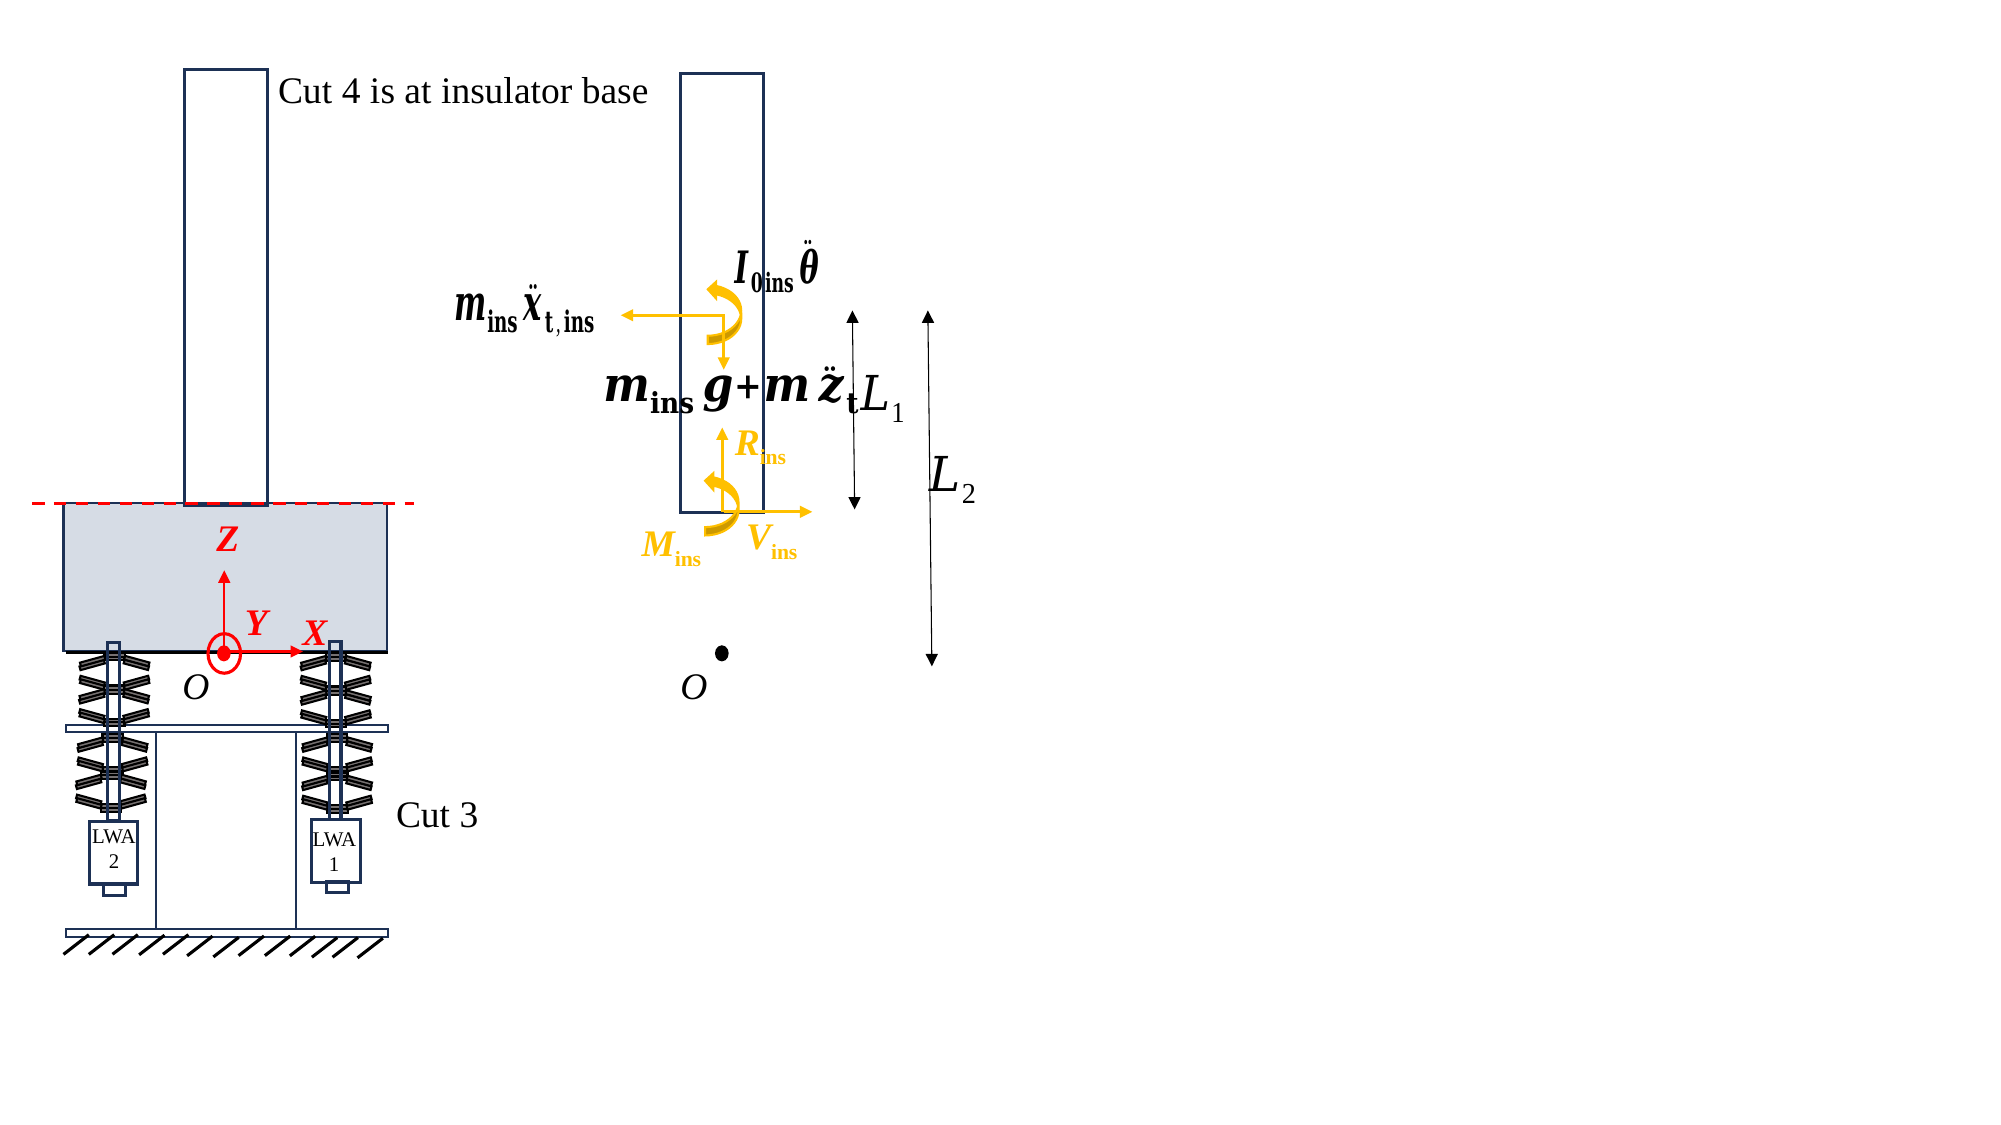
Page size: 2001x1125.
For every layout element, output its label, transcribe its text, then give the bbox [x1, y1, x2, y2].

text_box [78, 686, 150, 727]
text_box [336, 641, 342, 652]
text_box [77, 734, 148, 775]
text_box [704, 512, 740, 537]
text_box Y [229, 590, 276, 651]
text_box [325, 883, 349, 894]
text_box LWA 2 [77, 815, 151, 881]
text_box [112, 934, 138, 955]
text_box X [287, 653, 300, 661]
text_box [302, 734, 373, 772]
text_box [311, 937, 332, 958]
text_box Rins [720, 410, 824, 477]
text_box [162, 934, 189, 955]
text_box [723, 479, 740, 511]
text_box [231, 653, 242, 668]
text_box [187, 936, 213, 956]
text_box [300, 652, 371, 687]
text_box [217, 645, 224, 652]
text_box [715, 645, 729, 654]
text_box LWA 1 [297, 817, 371, 883]
text_box [107, 642, 120, 652]
text_box X [287, 600, 336, 652]
text_box [703, 470, 722, 493]
text_box [155, 731, 297, 928]
text_box Cut 3 [381, 782, 494, 843]
text_box [342, 724, 389, 733]
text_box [79, 652, 150, 686]
text_box Vins [750, 505, 842, 571]
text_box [357, 938, 383, 958]
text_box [301, 772, 373, 813]
text_box [62, 504, 388, 652]
text_box [107, 727, 120, 734]
text_box [328, 813, 342, 817]
text_box [65, 928, 389, 938]
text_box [300, 687, 371, 728]
text_box [102, 883, 126, 896]
text_box Mins [626, 511, 750, 578]
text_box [63, 934, 88, 955]
text_box O [665, 654, 735, 715]
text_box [332, 937, 358, 958]
text_box [706, 279, 743, 342]
text_box [120, 724, 328, 733]
text_box [225, 632, 229, 647]
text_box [75, 771, 146, 812]
text_box [706, 332, 722, 346]
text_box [264, 935, 291, 956]
text_box Vins [740, 505, 799, 510]
text_box Z [201, 506, 248, 566]
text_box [139, 935, 162, 955]
text_box [328, 728, 342, 734]
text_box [213, 937, 239, 957]
text_box Cut 4 is at insulator base [151, 58, 776, 118]
text_box O [167, 654, 237, 715]
text_box [680, 73, 765, 511]
text_box [65, 724, 107, 733]
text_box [88, 934, 112, 955]
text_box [238, 935, 264, 956]
text_box [184, 118, 269, 502]
text_box [207, 632, 224, 652]
text_box [88, 881, 139, 885]
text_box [289, 936, 316, 956]
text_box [927, 310, 932, 667]
